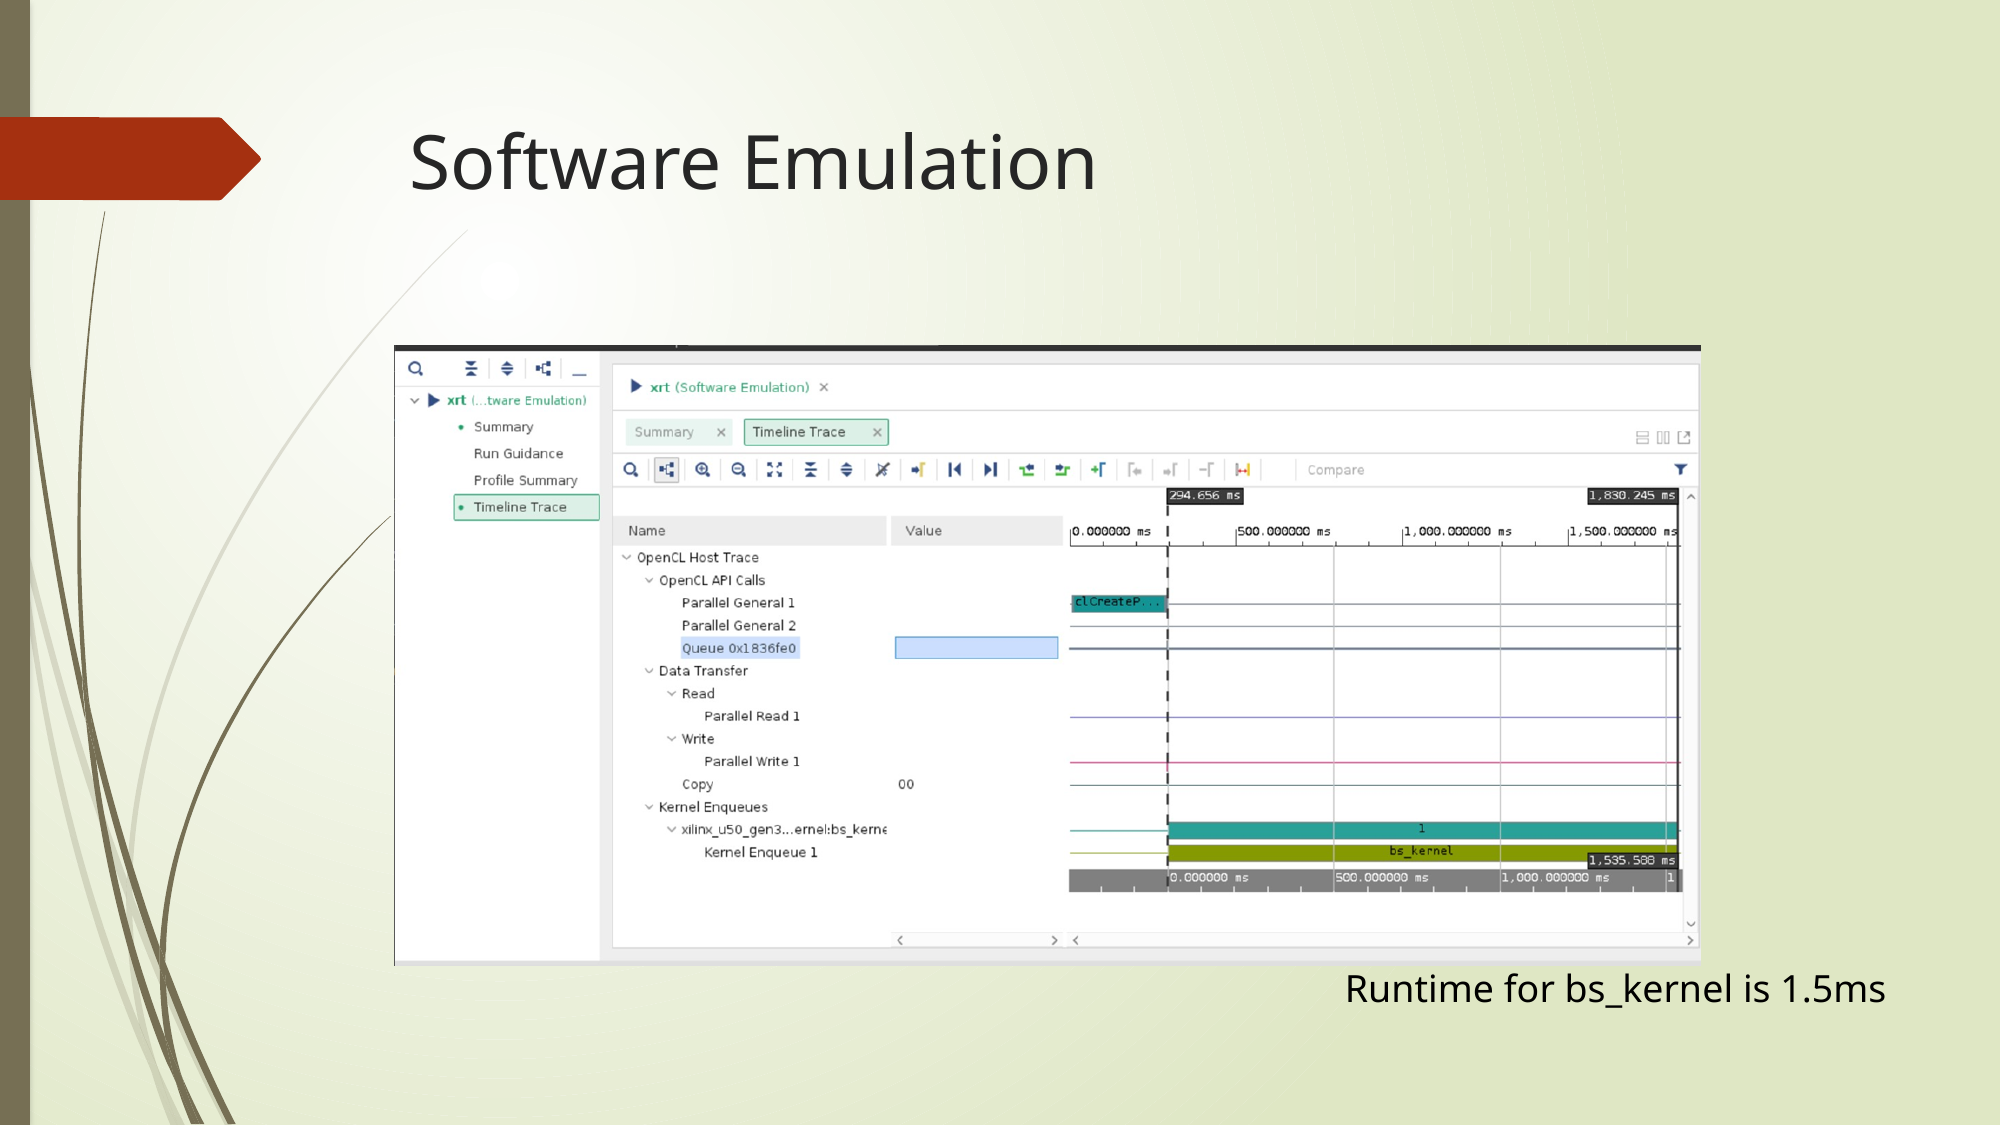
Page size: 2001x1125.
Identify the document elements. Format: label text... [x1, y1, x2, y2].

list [394, 345, 1701, 966]
text_box Runtime for bs_kernel is 1.5ms [1330, 957, 1937, 1018]
title Software Emulation [394, 106, 1779, 235]
